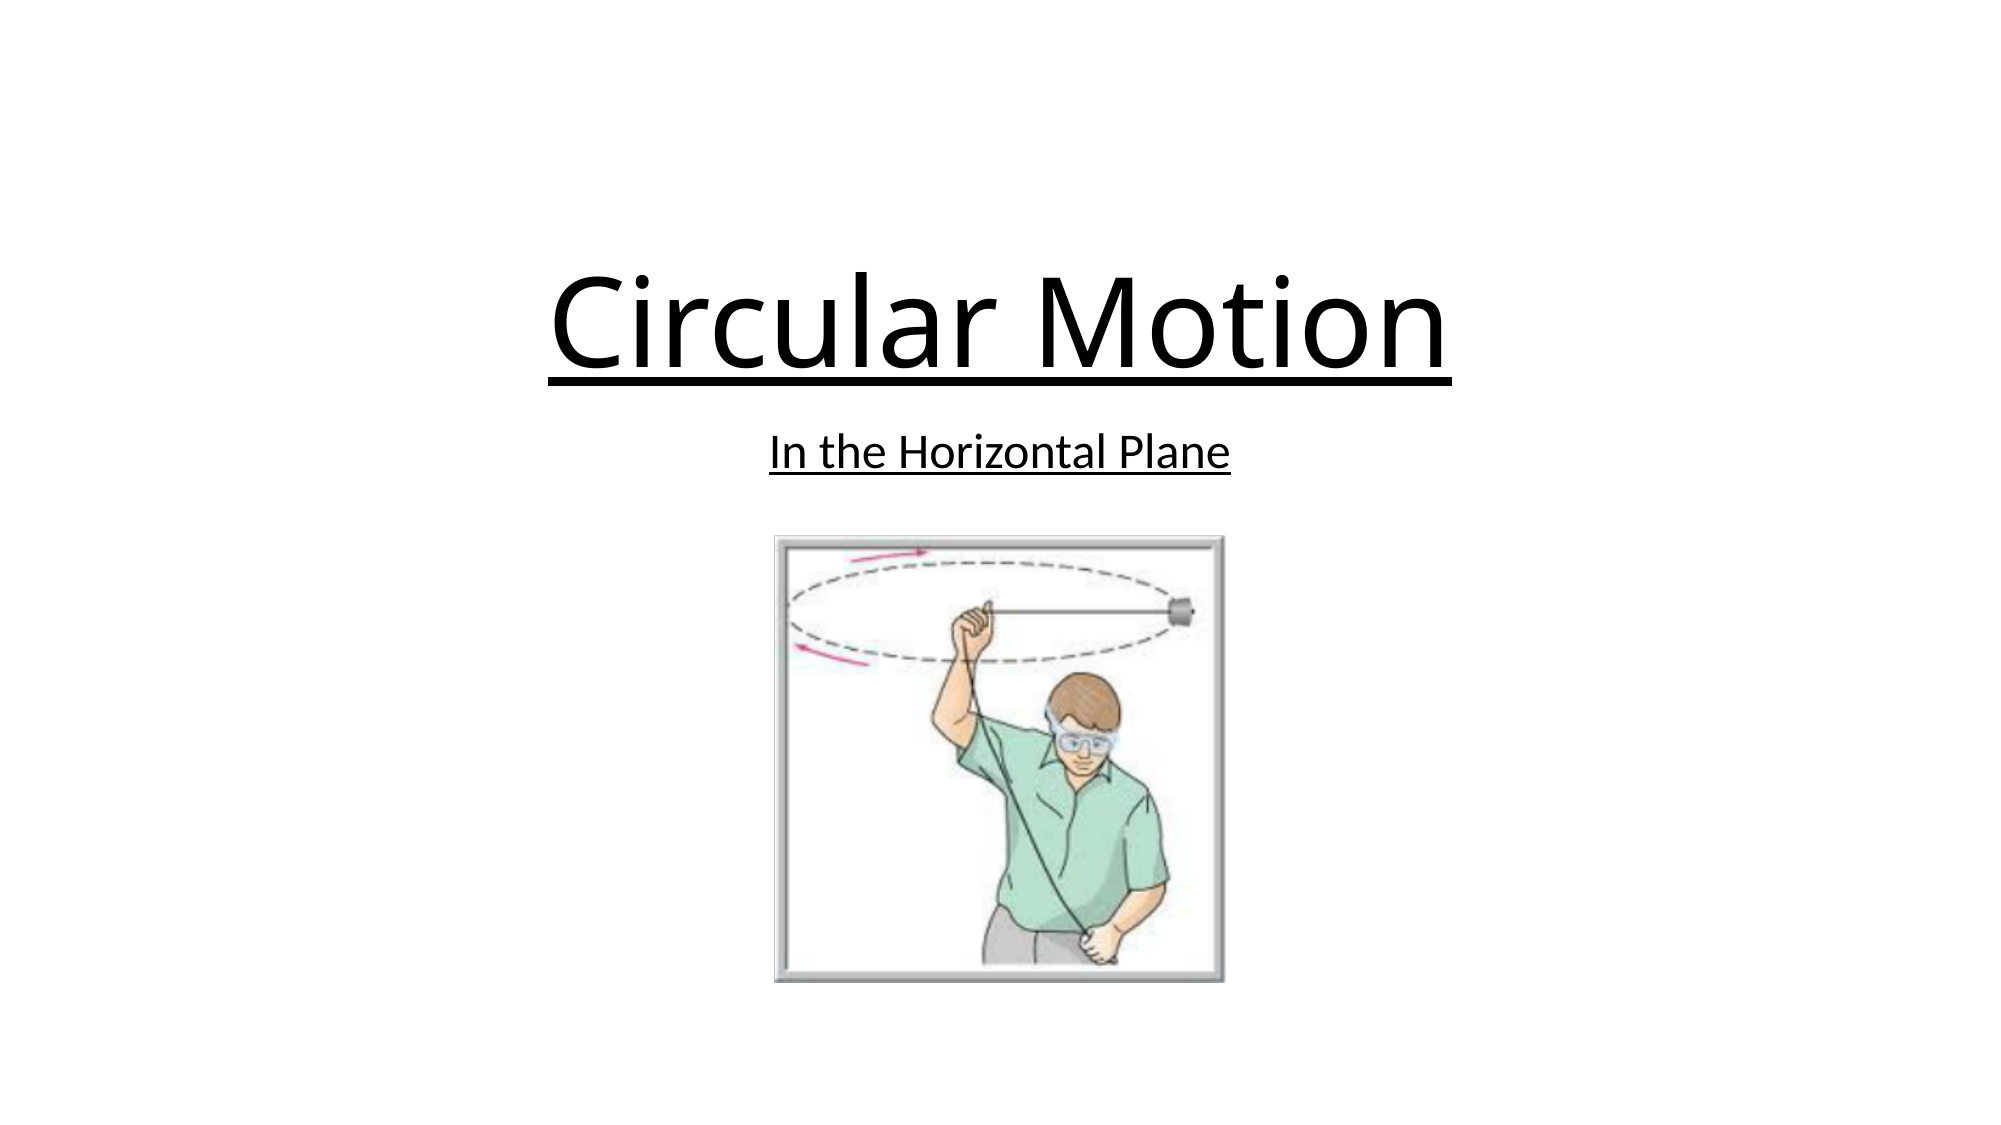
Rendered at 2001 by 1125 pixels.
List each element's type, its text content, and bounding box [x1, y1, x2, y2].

subtitle In the Horizontal Plane [249, 417, 1750, 690]
title Circular Motion [249, 10, 1750, 403]
picture [773, 533, 1227, 983]
